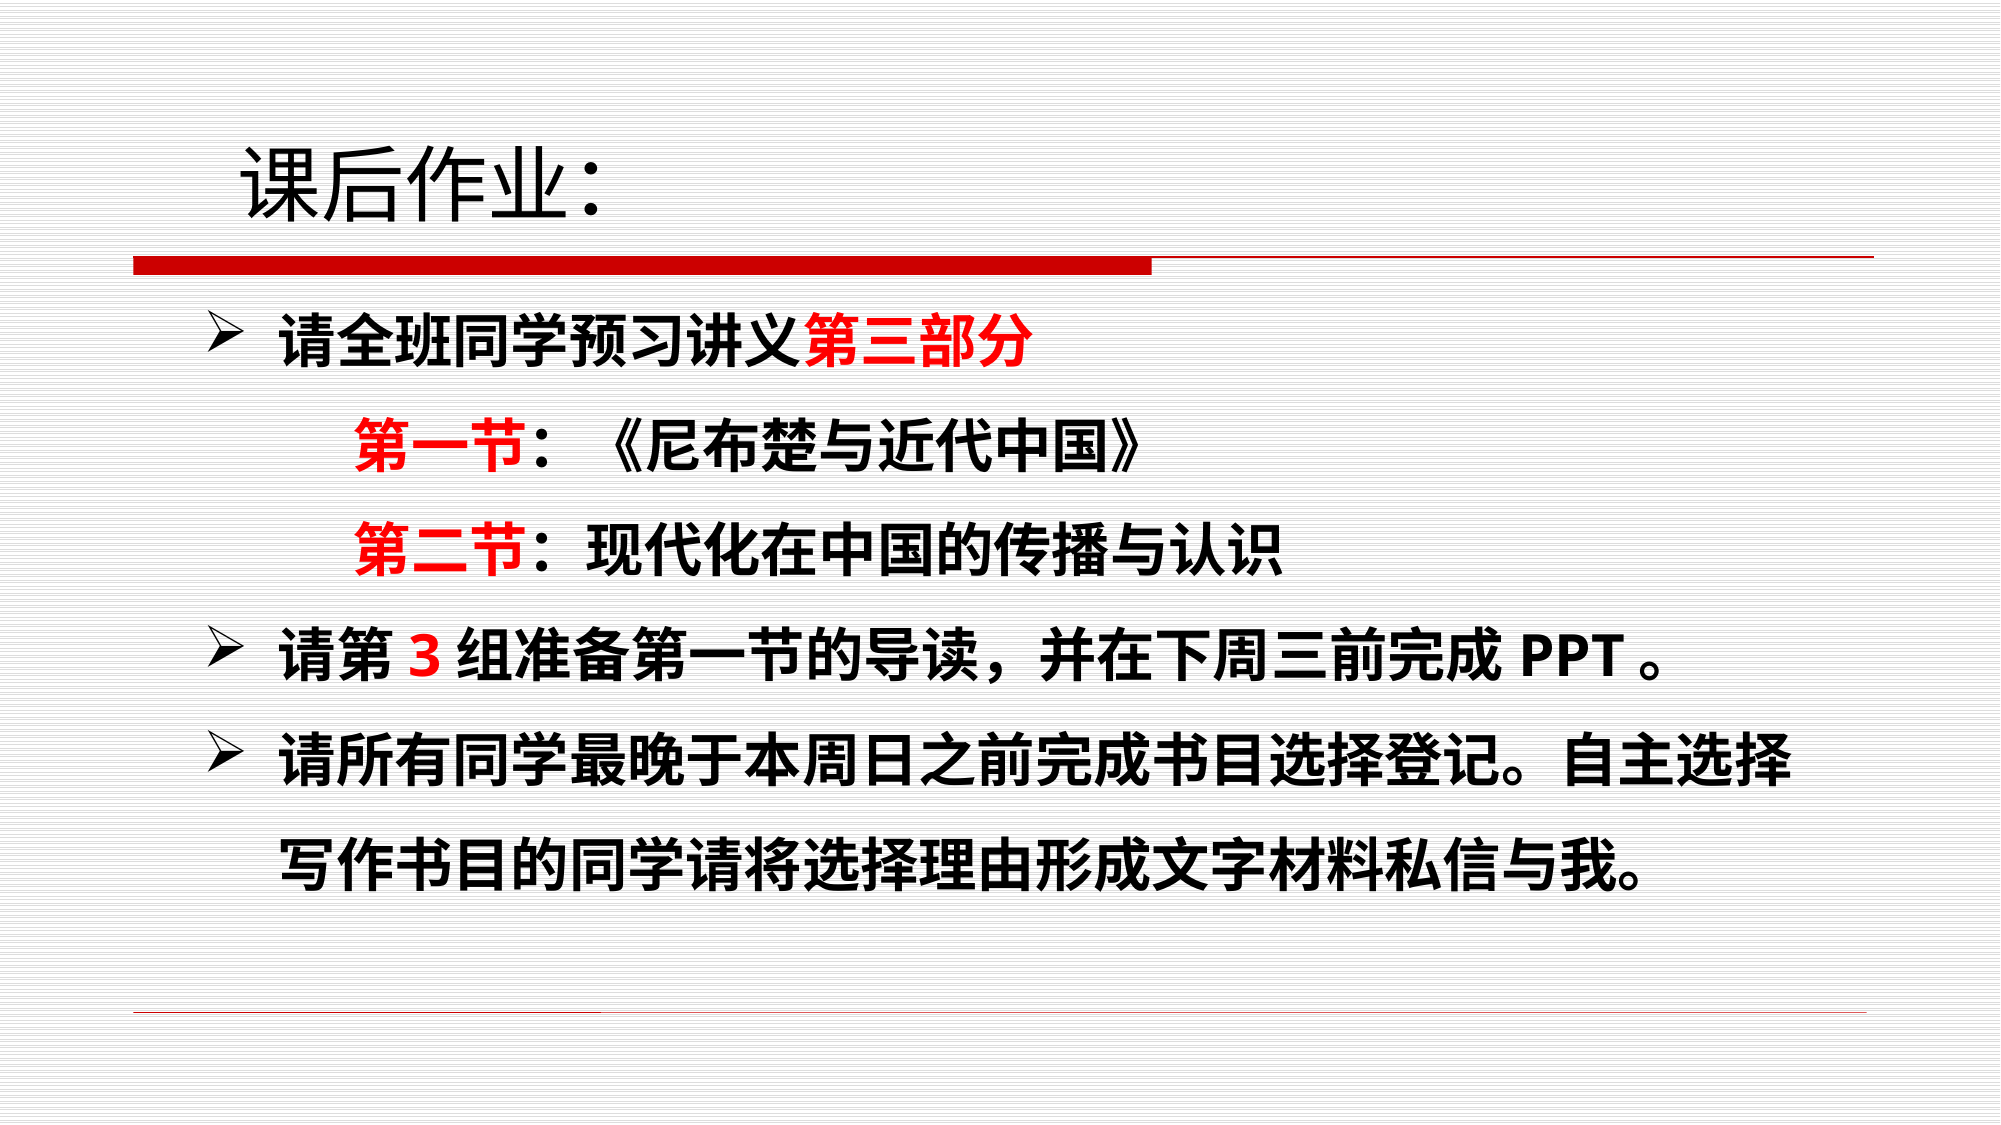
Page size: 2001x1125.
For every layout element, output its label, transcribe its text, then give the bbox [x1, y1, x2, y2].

picture [0, 0, 2001, 1125]
text_box 请全班同学预习讲义第三部分 第一节：《尼布楚与近代中国》 第二节：现代化在中国的传播与认识 请第3组准备第一节的导读，并在下周三前完成PPT。 请所有同学最晚于本周日之前完成书目选择登记。自主选择写作书目的同学请将选择理由形成文字材料私信与我。 [188, 261, 1812, 906]
text_box 课后作业： [223, 124, 1324, 240]
